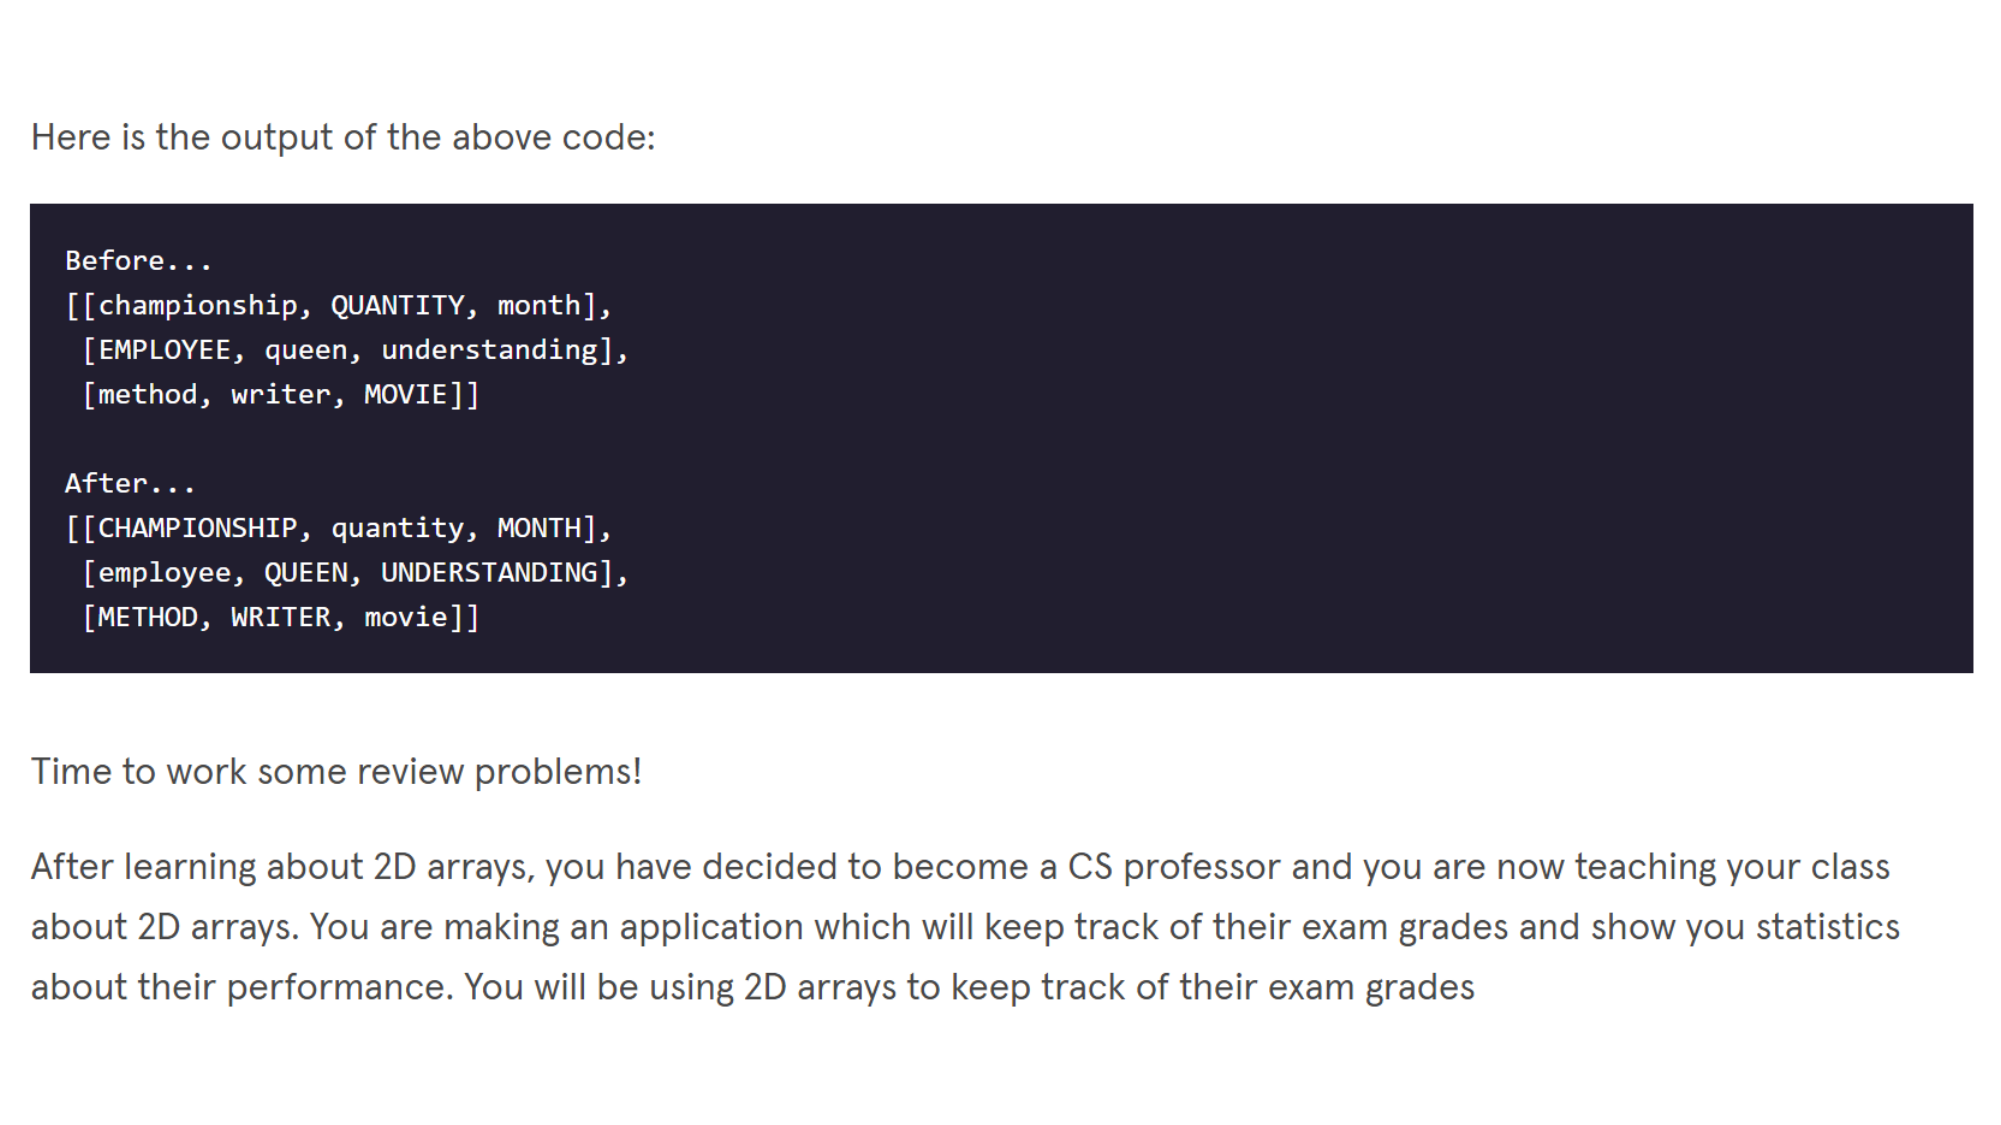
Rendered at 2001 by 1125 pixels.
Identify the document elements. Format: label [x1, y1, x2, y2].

picture [0, 81, 2000, 1044]
